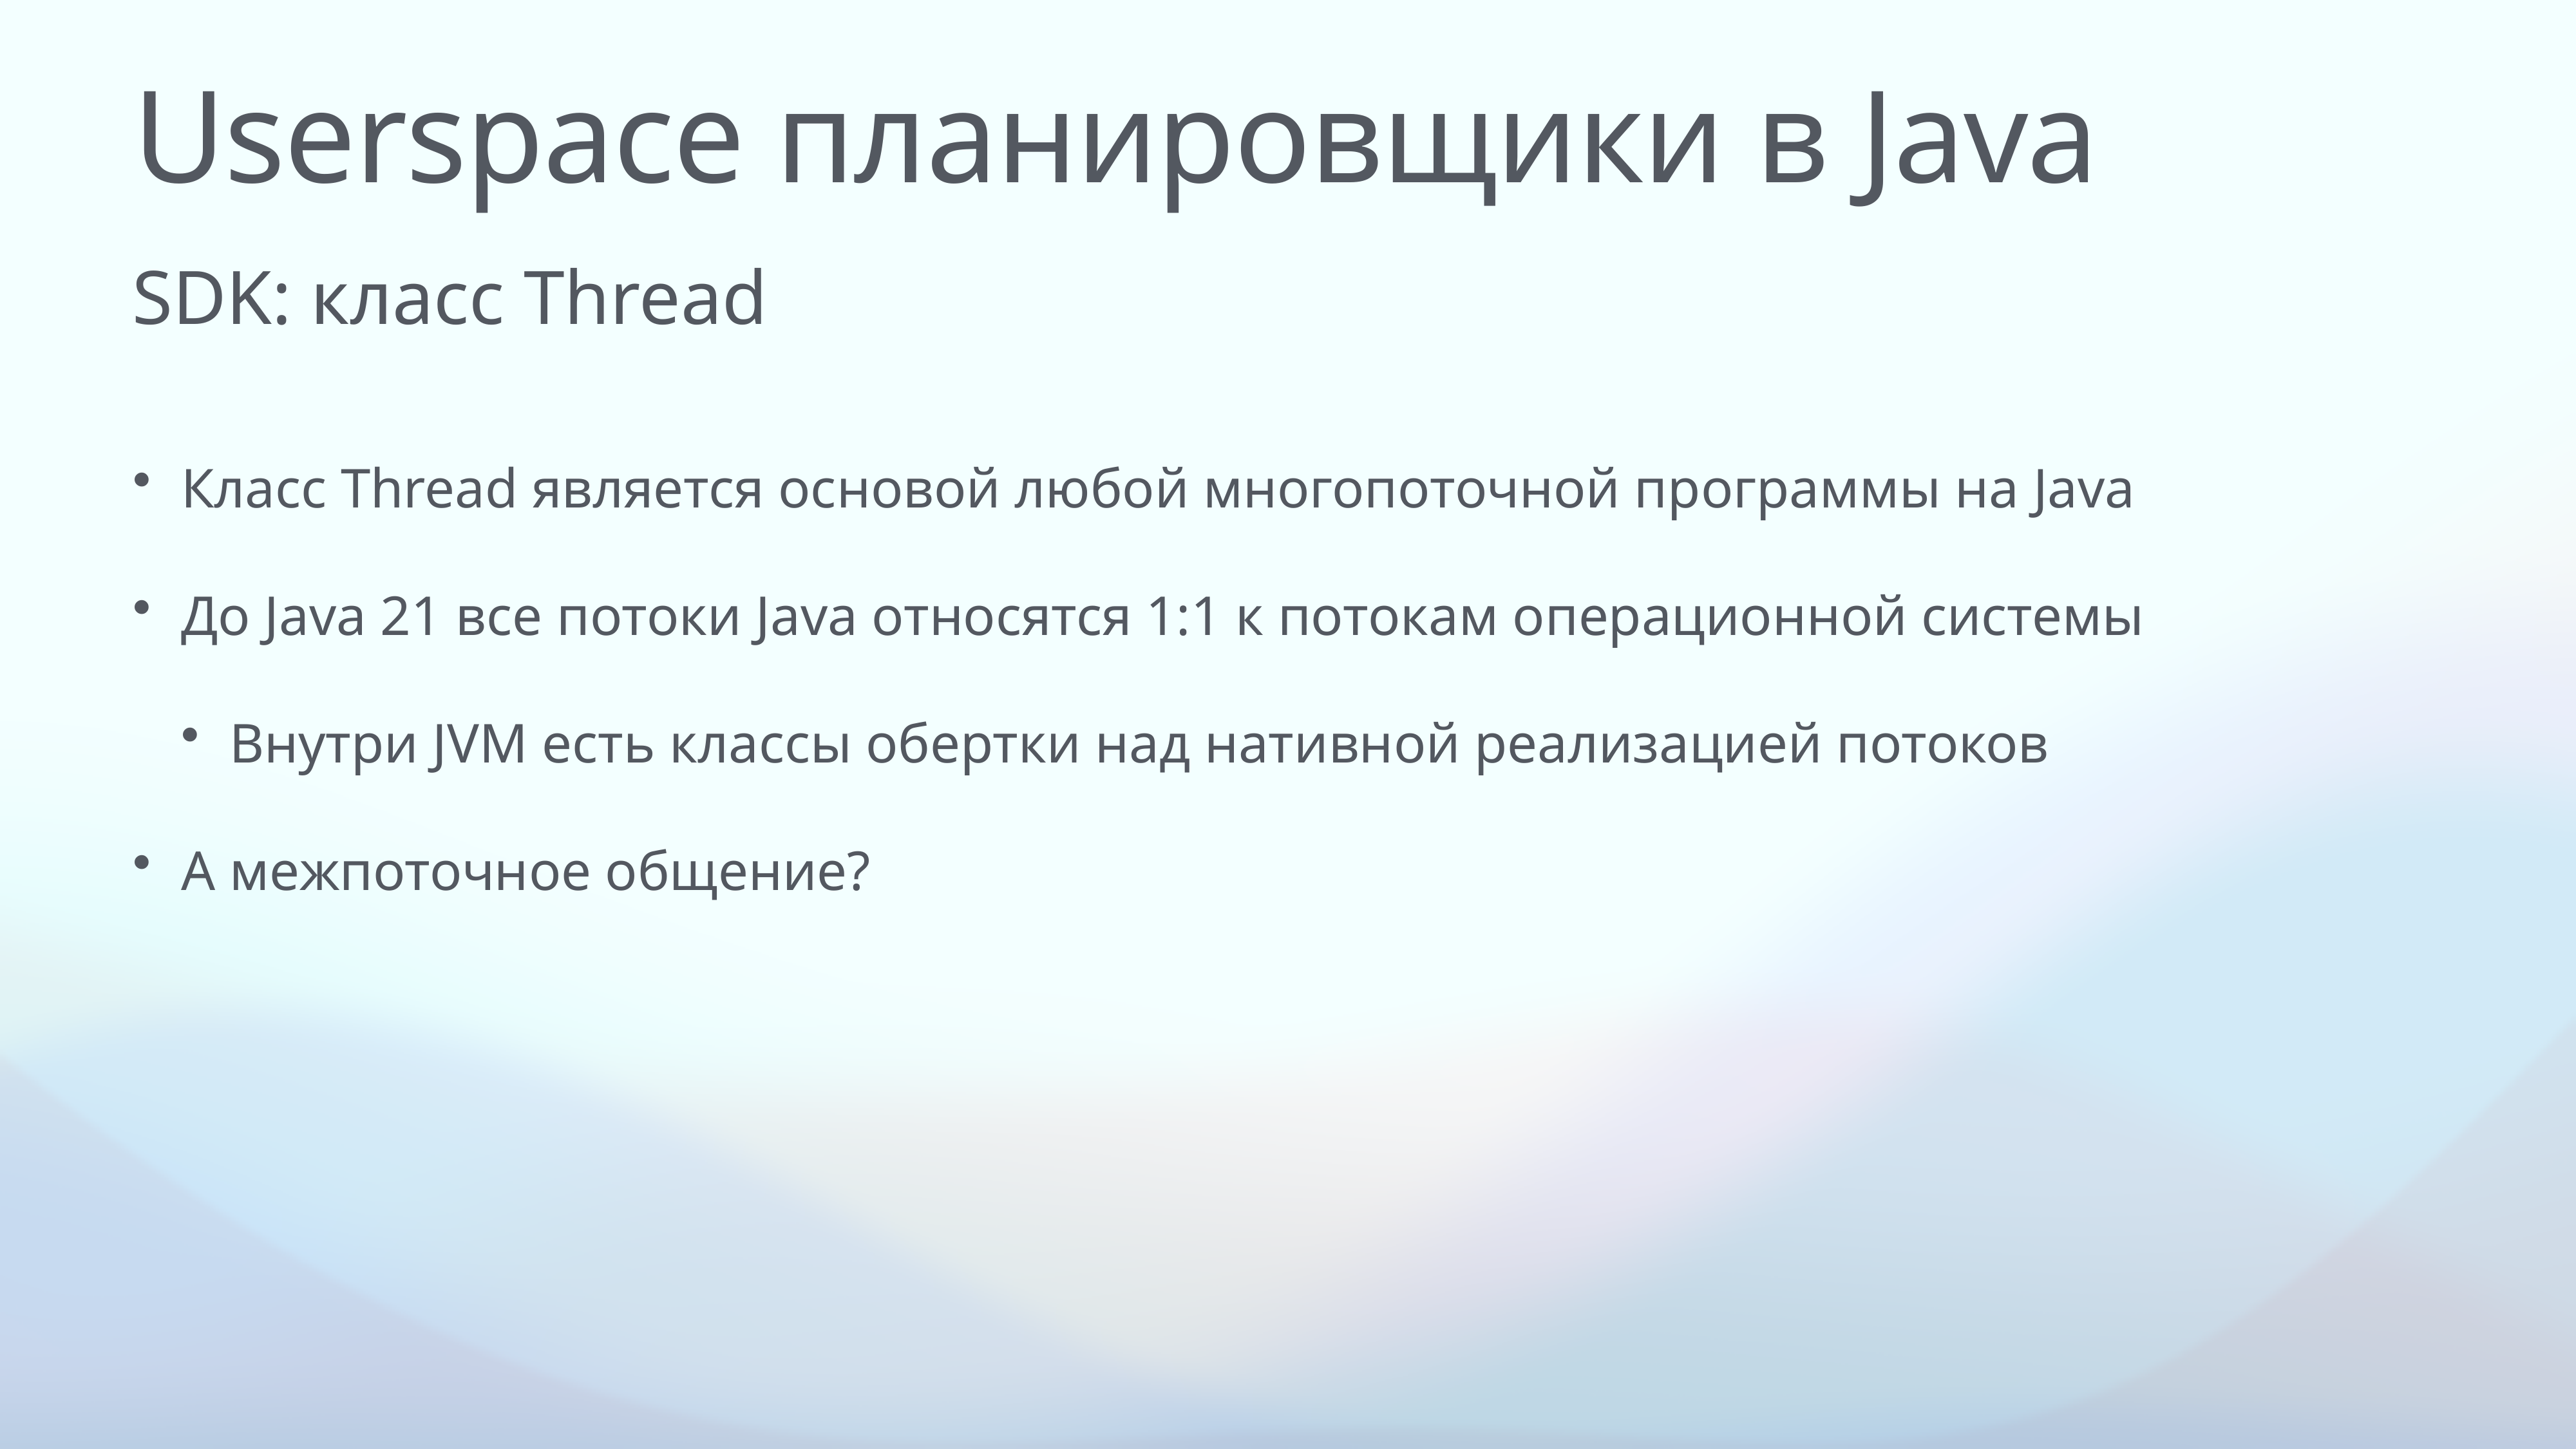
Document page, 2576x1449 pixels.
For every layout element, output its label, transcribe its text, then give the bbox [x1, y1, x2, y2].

list SDK: класс Thread [127, 246, 2449, 352]
title Userspace планировщики в Java [127, 66, 2449, 246]
list Класс Thread является основой любой многопоточной программы на Java До Java 21 все потоки Java относятся 1:1 к потокам операционной системы Внутри JVM есть классы обертки над нативной реализацией потоков А межпоточное общение? [127, 448, 2449, 1321]
picture [0, 0, 2576, 1449]
